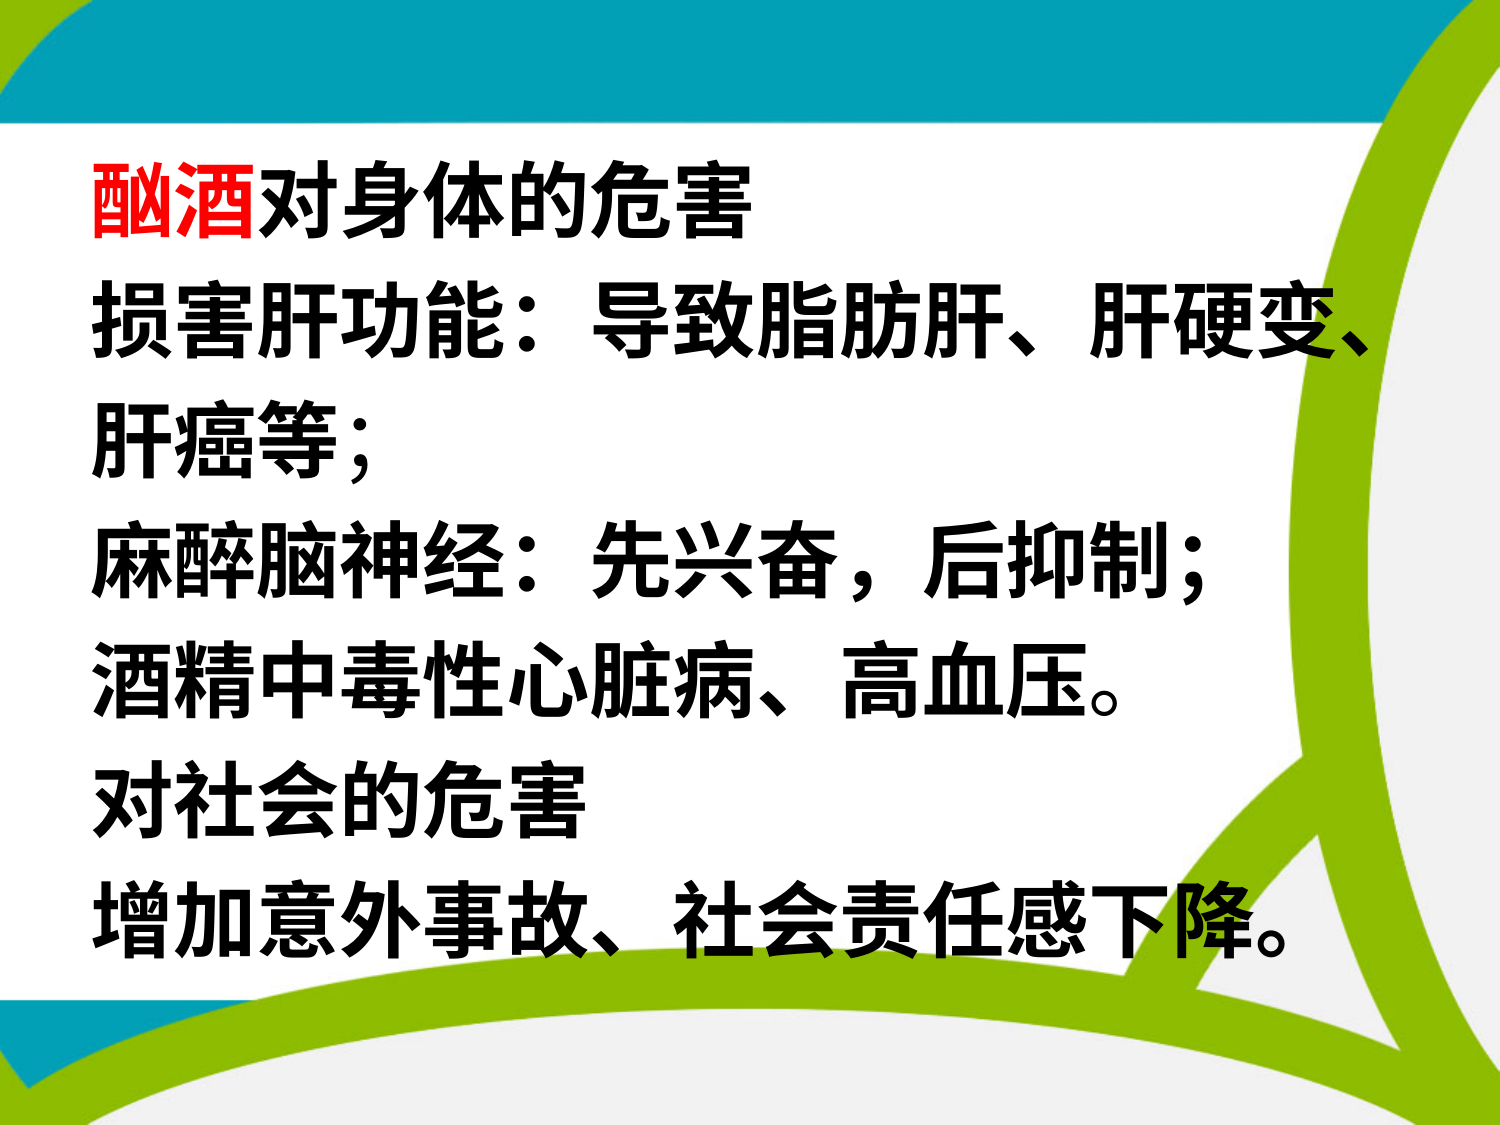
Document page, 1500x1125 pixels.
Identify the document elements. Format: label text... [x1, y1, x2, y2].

picture [0, 0, 1500, 1125]
title 酗酒对身体的危害 损害肝功能：导致脂肪肝、肝硬变、肝癌等； 麻醉脑神经：先兴奋，后抑制； 酒精中毒性心脏病、高血压。 对社会的危害 增加意外事故、社会责任感下降。 [75, 7, 1366, 1090]
